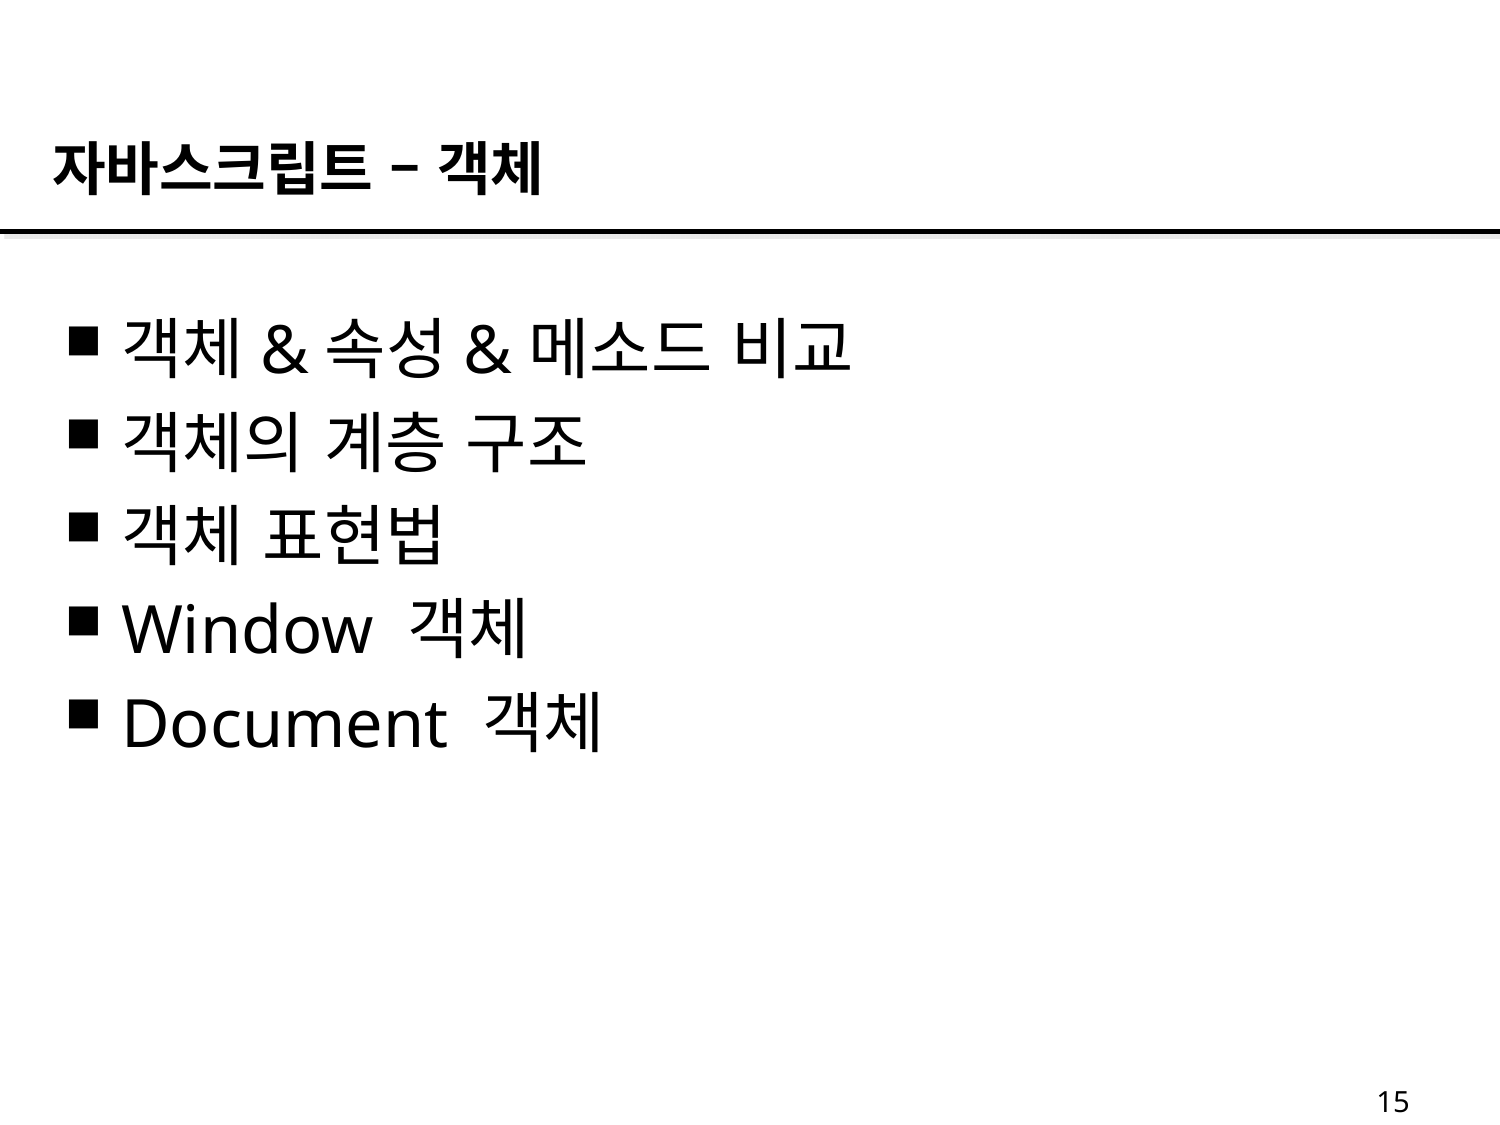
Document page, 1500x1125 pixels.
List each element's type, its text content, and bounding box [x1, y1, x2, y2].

slide_number 15 [1074, 1075, 1425, 1125]
text_box 자바스크립트 – 객체 [37, 125, 1416, 210]
text_box 객체&속성&메소드 비교 객체의 계층 구조 객체 표현법 Window 객체 Document 객체 [50, 299, 1300, 913]
